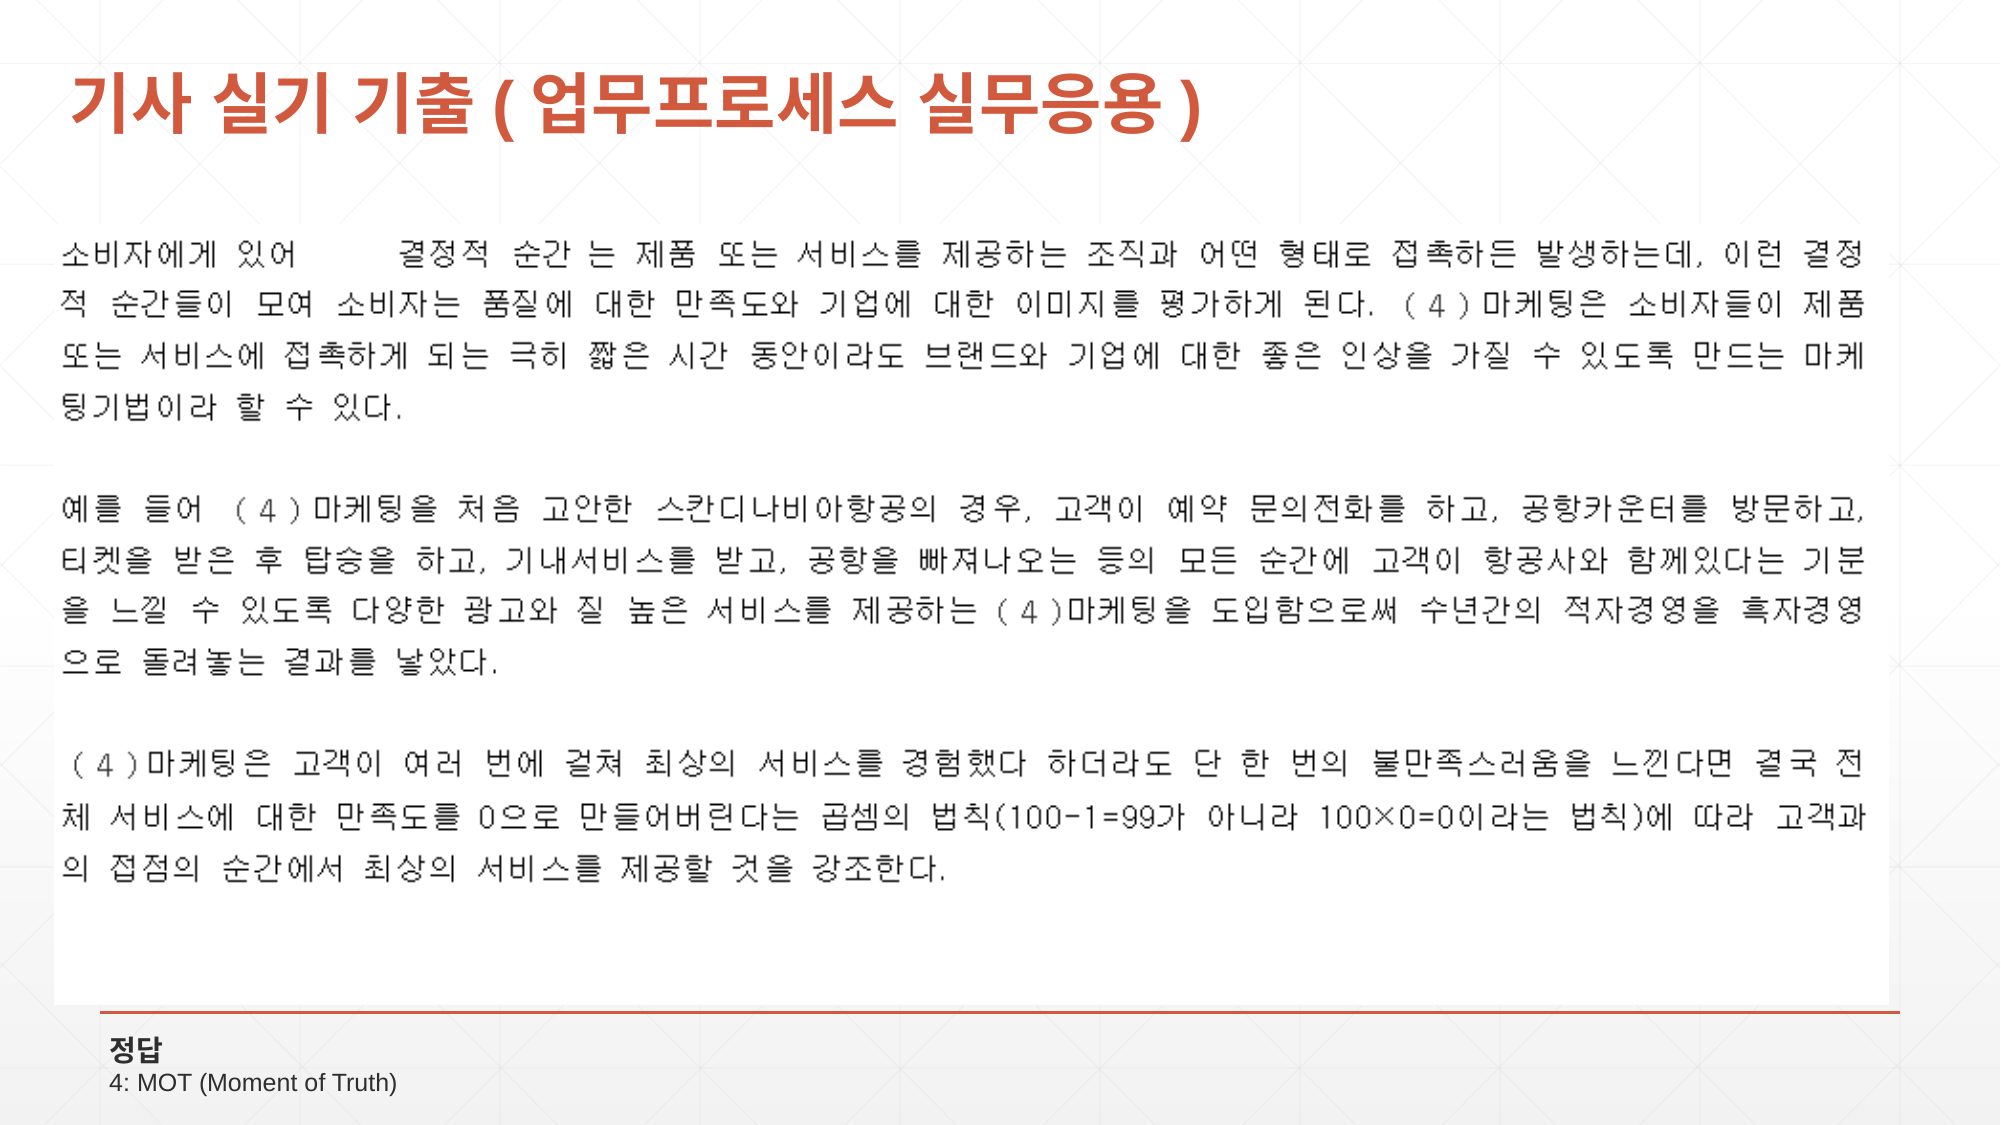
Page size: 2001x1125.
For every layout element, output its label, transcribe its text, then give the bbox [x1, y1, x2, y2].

text_box 정답 4: MOT (Moment of Truth) [94, 1024, 1881, 1105]
title 기사 실기 기출(업무프로세스 실무응용) [54, 58, 1630, 150]
picture [54, 224, 1889, 1005]
